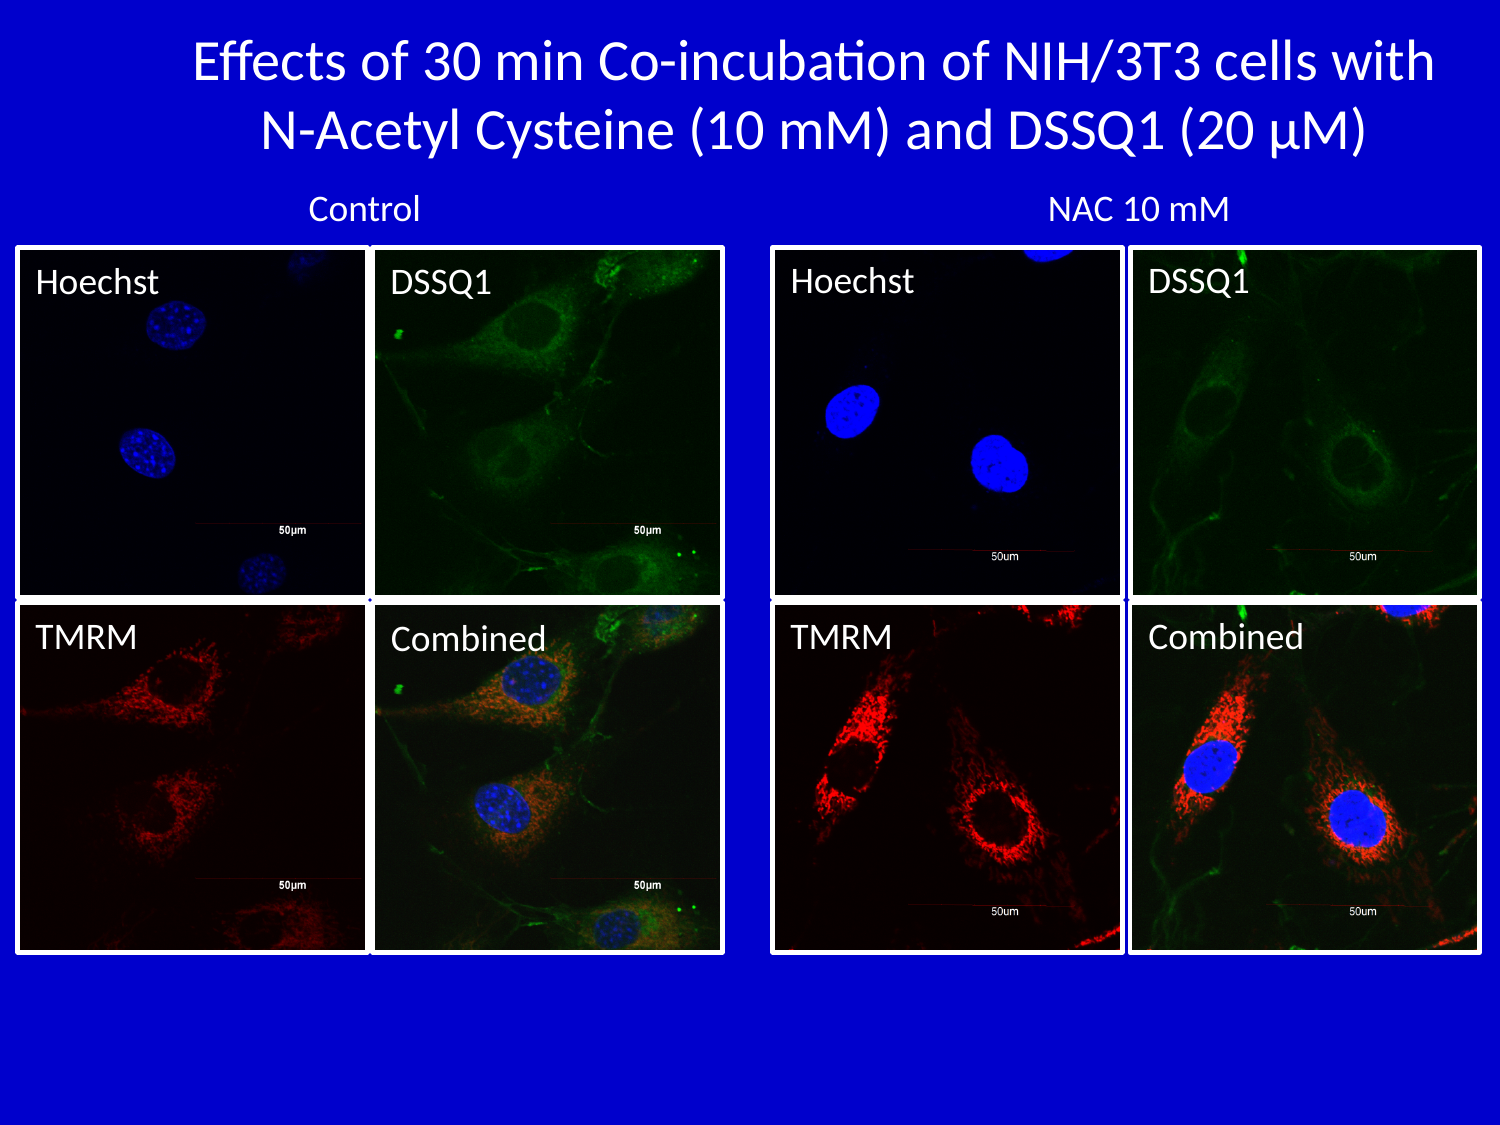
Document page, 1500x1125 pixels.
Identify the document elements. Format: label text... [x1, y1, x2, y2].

picture [774, 604, 1121, 951]
text_box Effects of 30 min Co-incubation of NIH/3T3 cells with N-Acetyl Cysteine (10 mM) and DSSQ1 (20 µM) [177, 14, 1465, 170]
picture [1132, 249, 1478, 596]
picture [774, 249, 1121, 596]
picture [1132, 604, 1478, 951]
text_box NAC 10 mM [1033, 176, 1246, 236]
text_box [19, 175, 721, 951]
